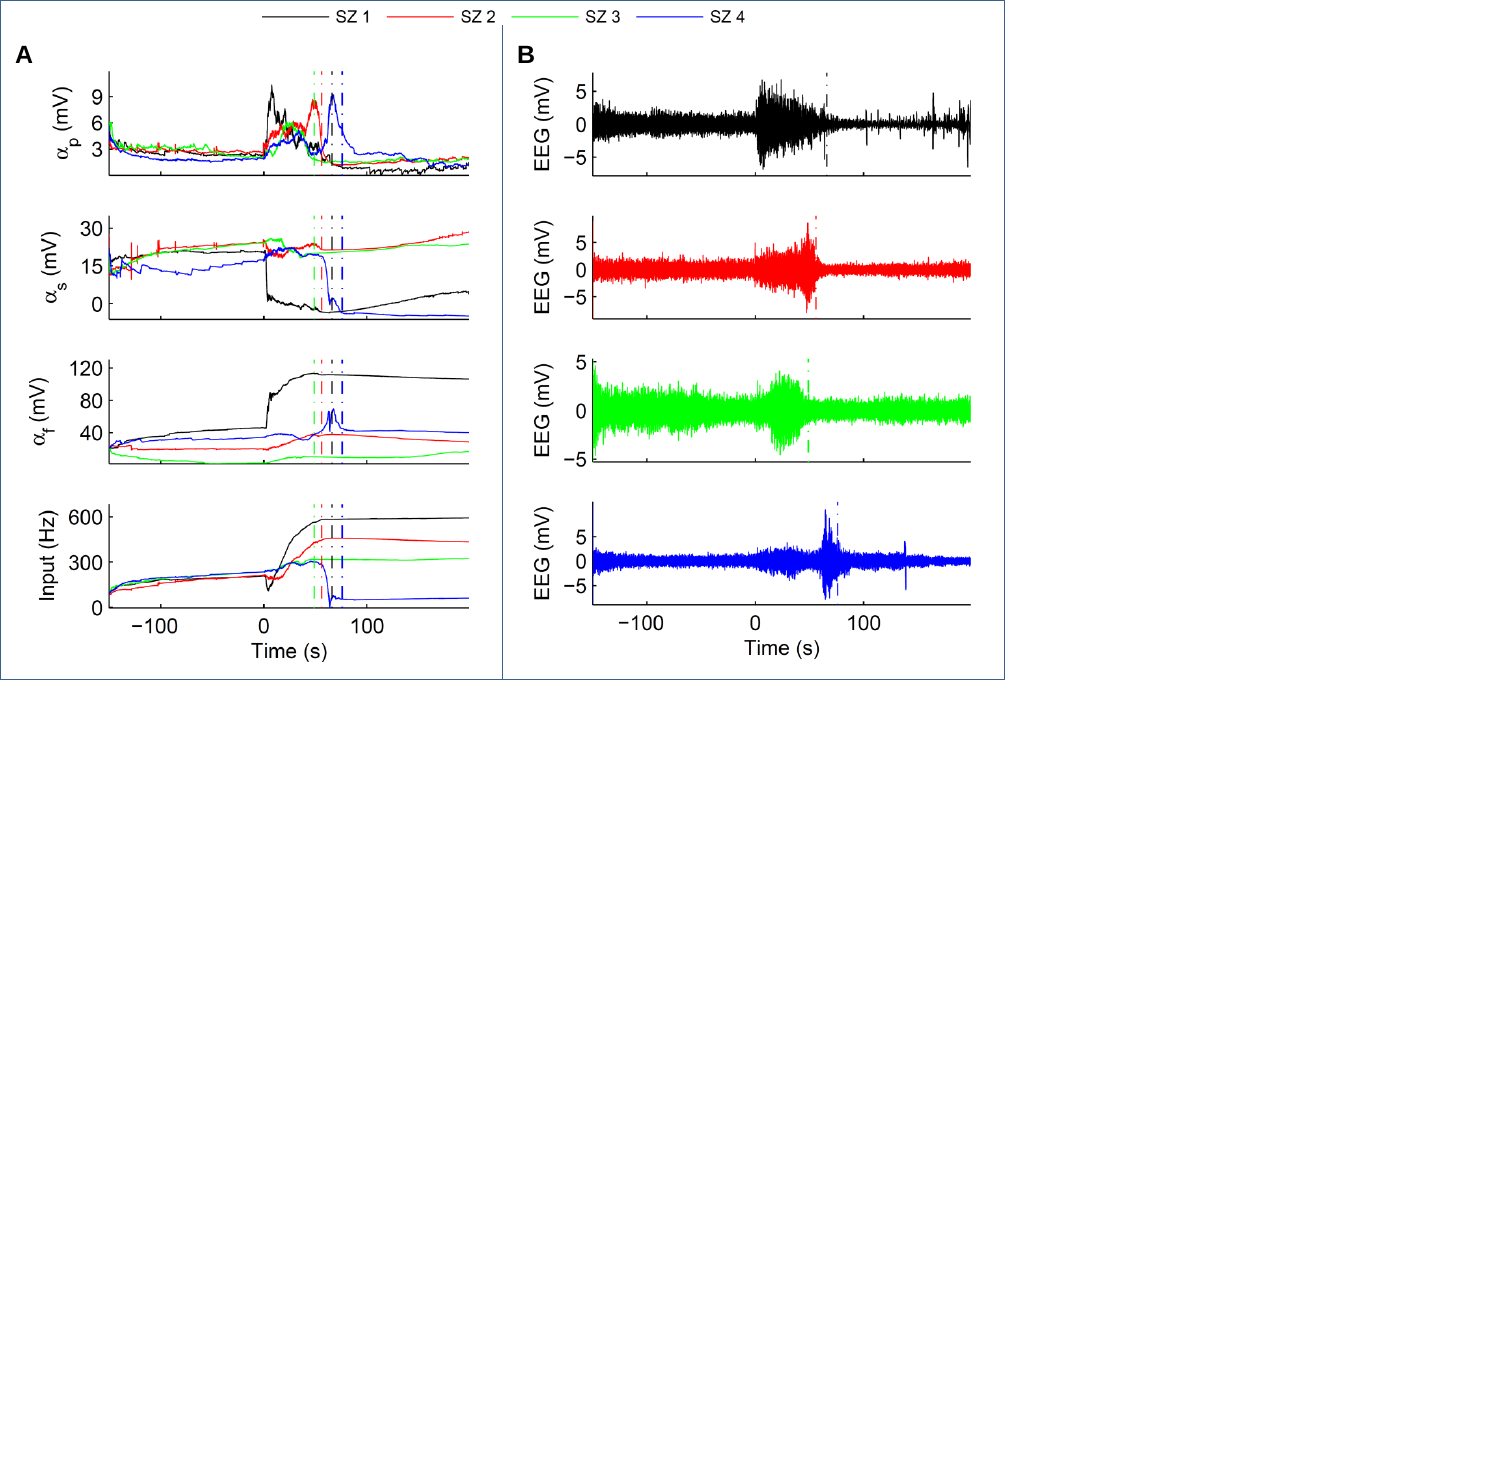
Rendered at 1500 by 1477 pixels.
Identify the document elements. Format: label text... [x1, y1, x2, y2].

picture [531, 64, 975, 662]
text_box [0, 0, 504, 681]
text_box [504, 0, 1006, 681]
text_box B [502, 32, 550, 76]
picture [259, 0, 745, 25]
text_box A [0, 31, 49, 76]
picture [29, 64, 473, 662]
